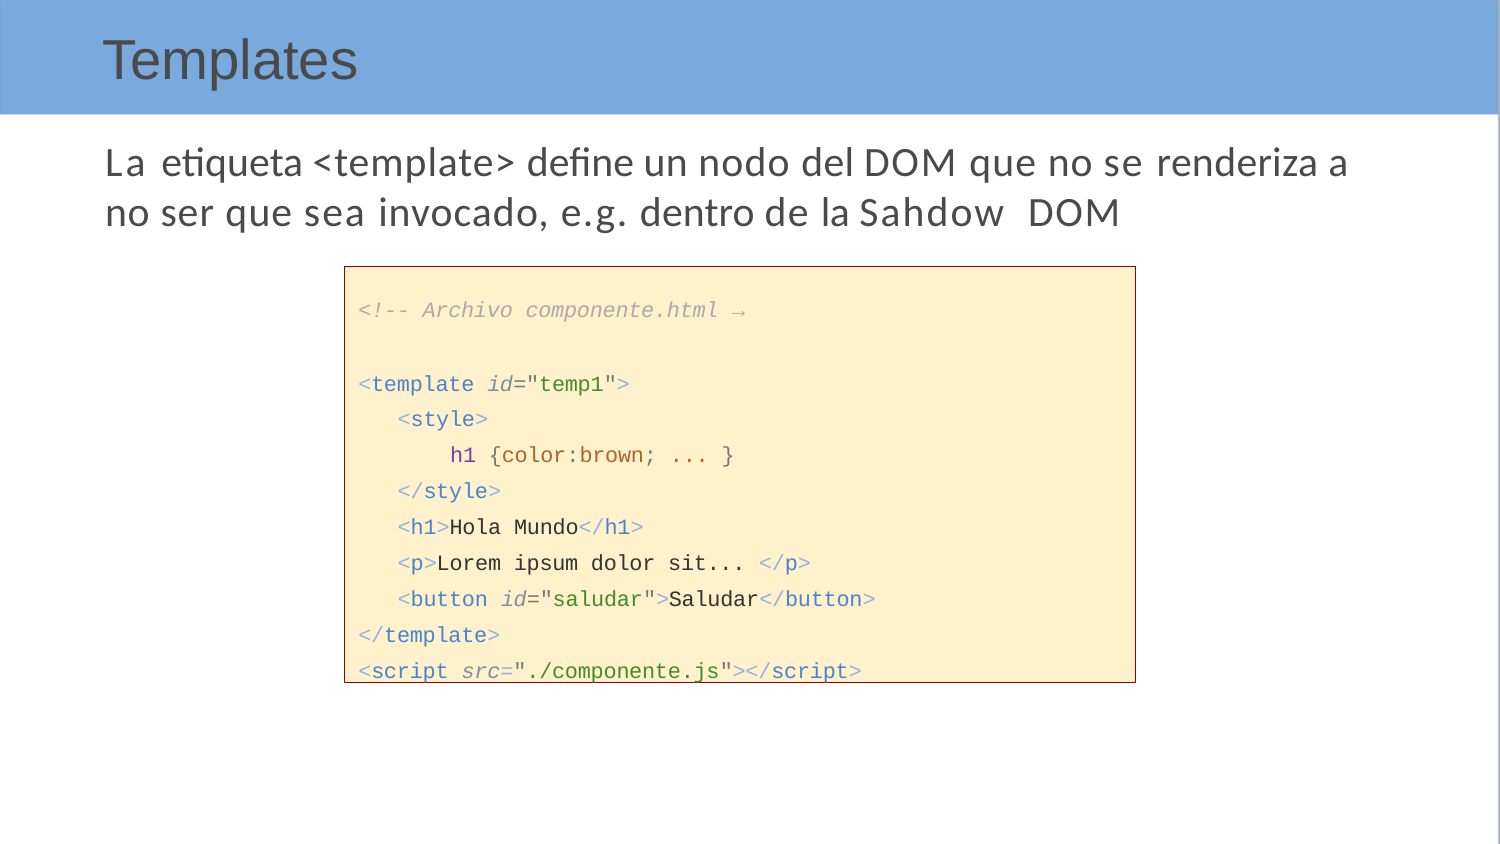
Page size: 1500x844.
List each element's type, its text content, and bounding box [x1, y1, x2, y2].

picture [0, 0, 1500, 844]
text_box La etiqueta <template> define un nodo del DOM que no se renderiza a no ser que sea invocado, e.g. dentro de la Sahdow DOM [102, 132, 1372, 236]
text_box <!-- Archivo componente.html → <template id="temp1"> <style> h1 {color:brown; ... } </style> <h1>Hola Mundo</h1> <p>Lorem ipsum dolor sit... </p> <button id="saludar">Saludar</button> </template> <script src="./componente.js"></script> [344, 266, 1136, 683]
title Templates [100, 21, 368, 165]
